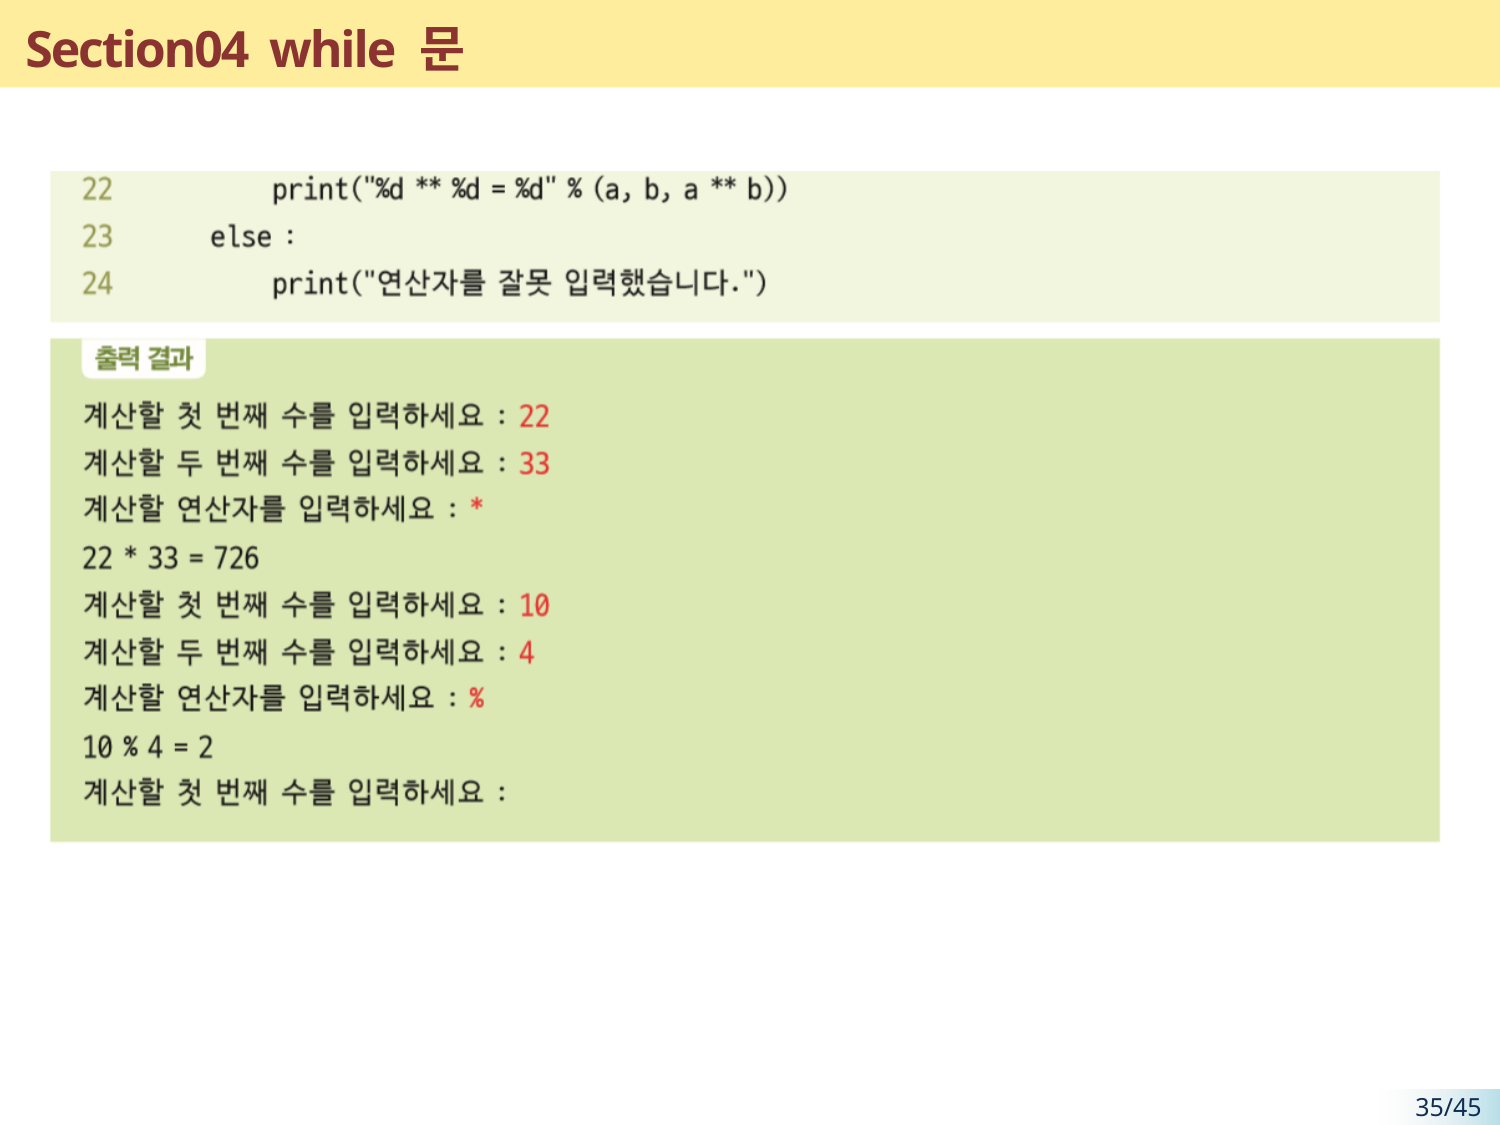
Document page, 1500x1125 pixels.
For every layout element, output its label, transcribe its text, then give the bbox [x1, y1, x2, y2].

title Section04 while 문 [10, 8, 1288, 87]
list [48, 170, 1445, 844]
